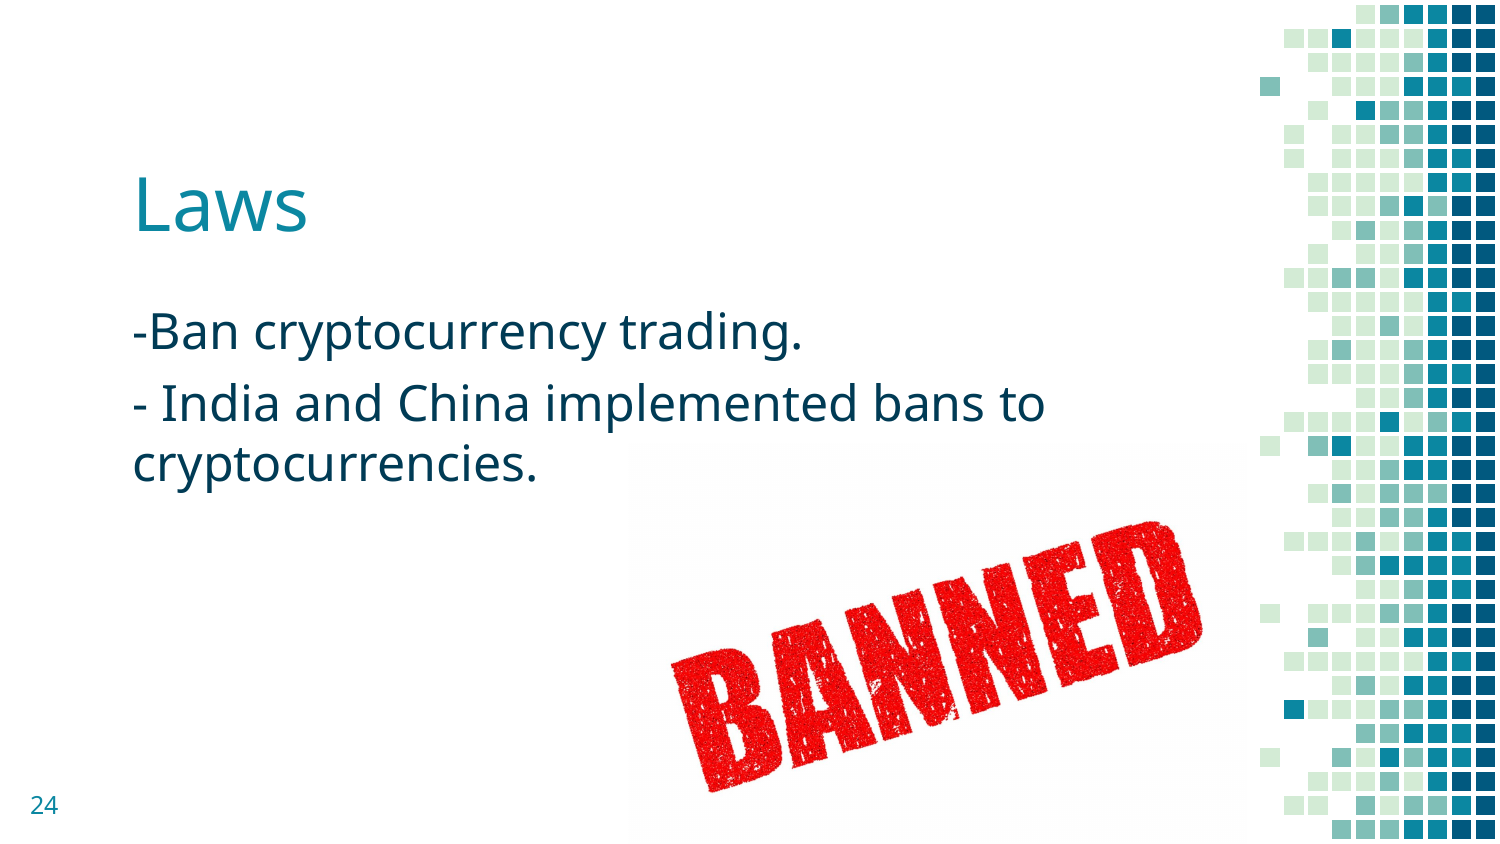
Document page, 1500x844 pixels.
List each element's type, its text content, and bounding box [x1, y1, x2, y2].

picture [627, 442, 1247, 844]
title Laws [117, 121, 1227, 262]
slide_number ‹#› [15, 774, 105, 839]
list -Ban cryptocurrency trading. - India and China implemented bans to cryptocurrencies. [117, 284, 1227, 774]
